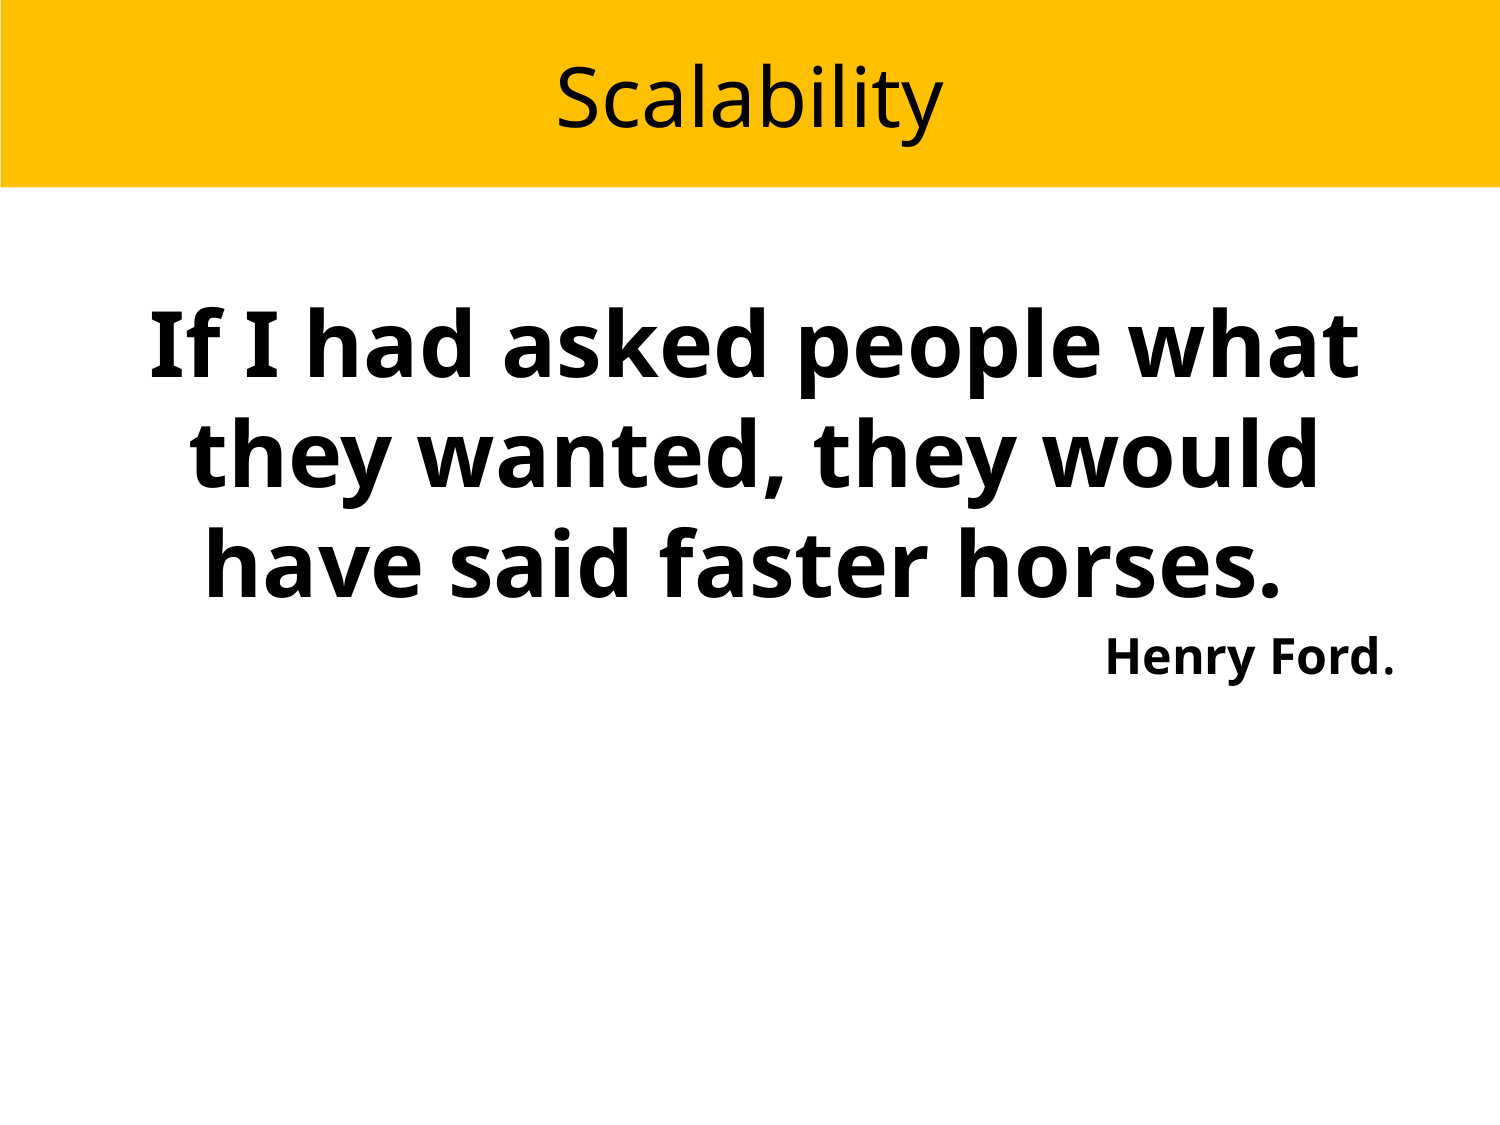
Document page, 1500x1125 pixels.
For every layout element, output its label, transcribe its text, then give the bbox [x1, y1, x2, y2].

text_box If I had asked people what they wanted, they would have said faster horses. Henry Ford. [100, 278, 1412, 694]
text_box Scalability [0, 0, 1500, 188]
